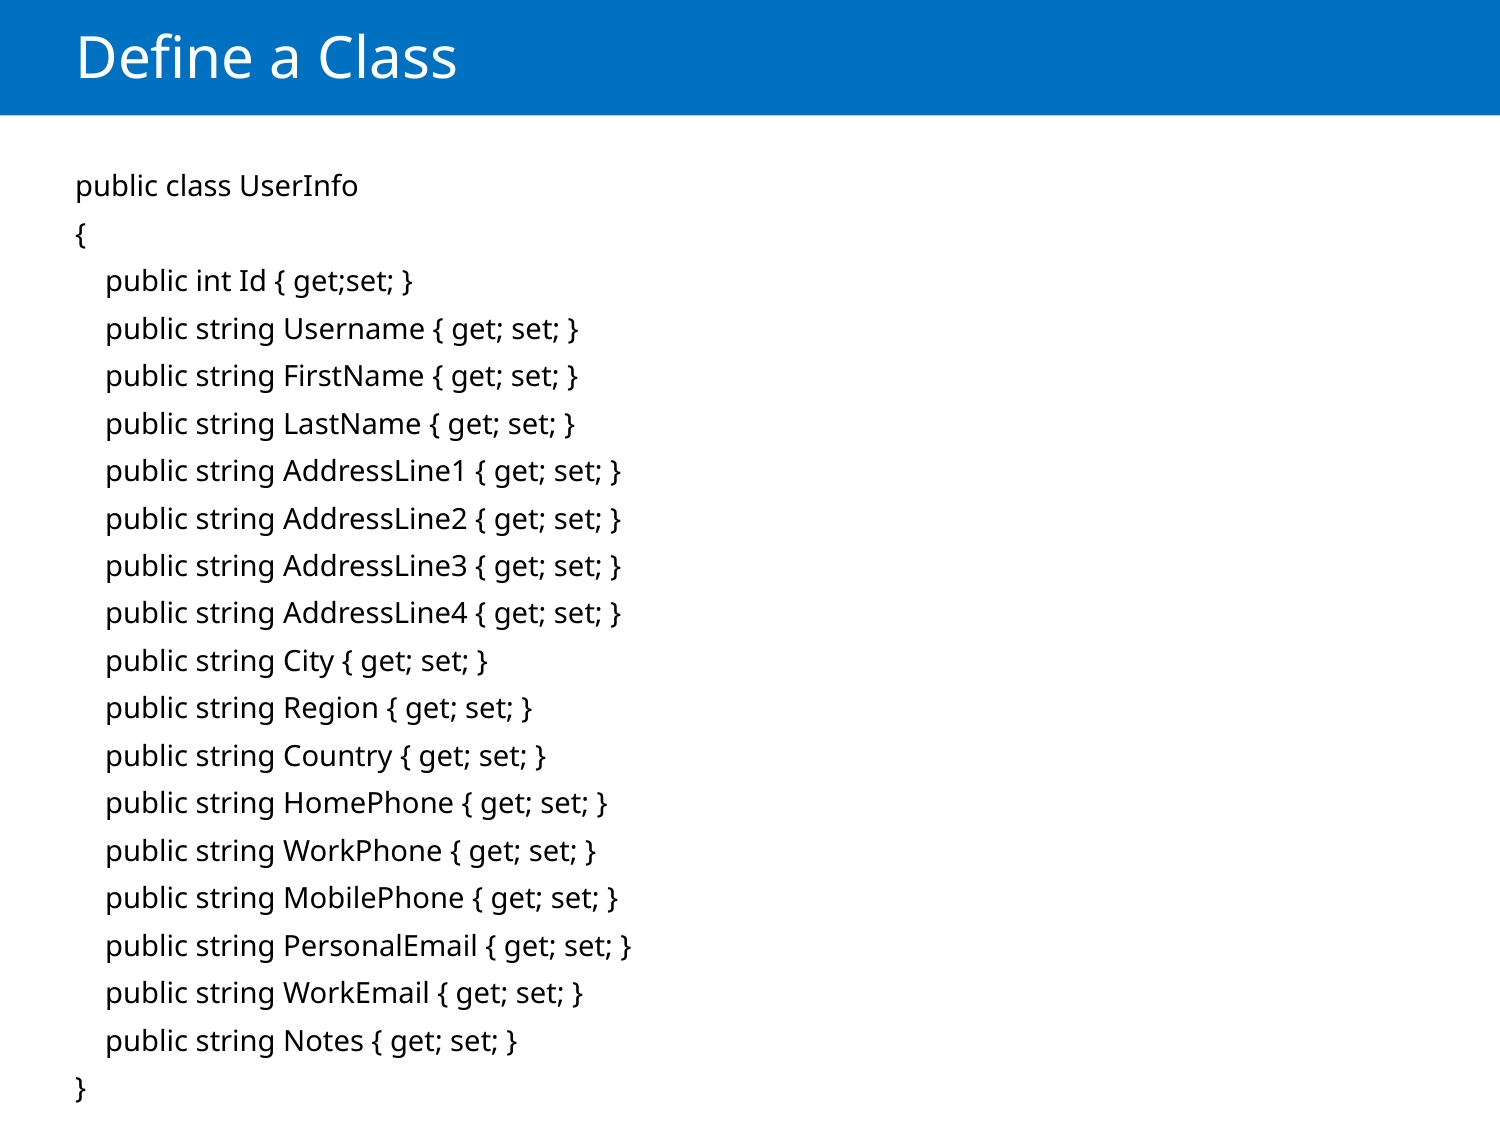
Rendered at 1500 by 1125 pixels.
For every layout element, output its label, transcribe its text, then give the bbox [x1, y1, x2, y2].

list public class UserInfo { public int Id { get;set; } public string Username { get; set; } public string FirstName { get; set; } public string LastName { get; set; } public string AddressLine1 { get; set; } public string AddressLine2 { get; set; } public string AddressLine3 { get; set; } public string AddressLine4 { get; set; } public string City { get; set; } public string Region { get; set; } public string Country { get; set; } public string HomePhone { get; set; } public string WorkPhone { get; set; } public string MobilePhone { get; set; } public string PersonalEmail { get; set; } public string WorkEmail { get; set; } public string Notes { get; set; } } [74, 167, 1408, 1013]
title Define a Class [75, 0, 1351, 122]
